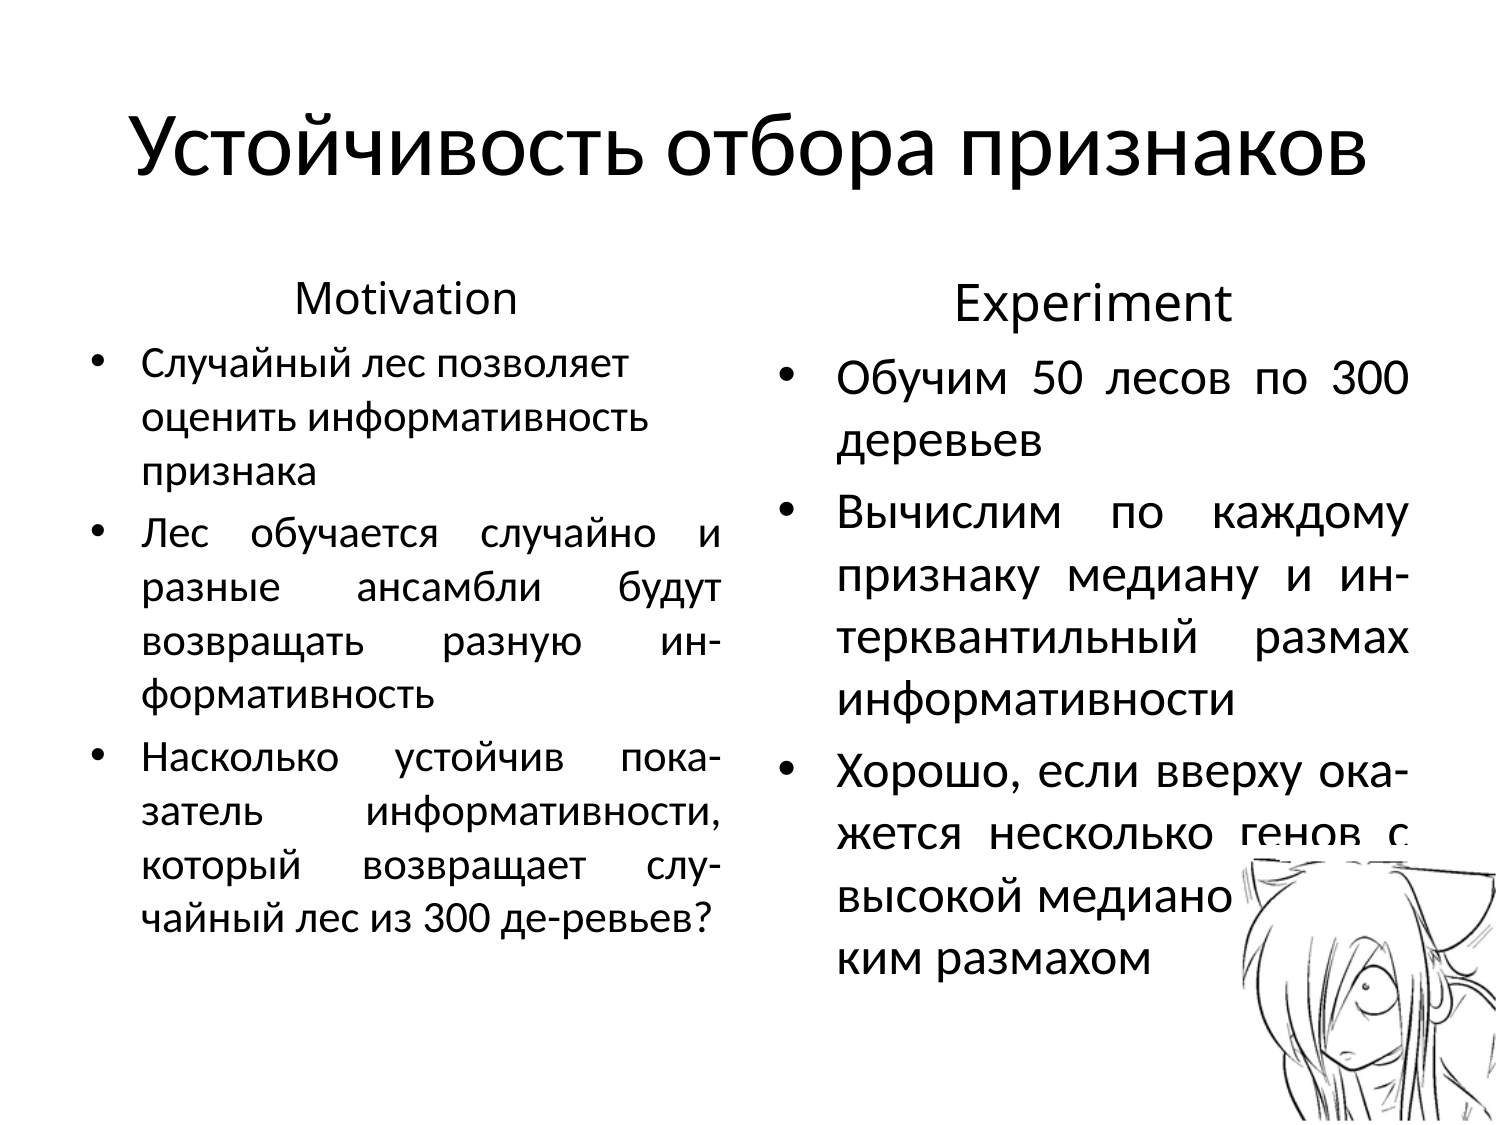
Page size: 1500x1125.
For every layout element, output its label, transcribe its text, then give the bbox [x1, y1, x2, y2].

list Motivation Случайный лес позволяет оценить информативность признака Лес обучается случайно и разные ансамбли будут возвращать разную ин-формативность Насколько устойчив пока-затель информативности, который возвращает слу-чайный лес из 300 де-ревьев? [75, 262, 738, 1005]
picture [1231, 845, 1500, 1125]
title Устойчивость отбора признаков [75, 45, 1425, 233]
list Experiment Обучим 50 лесов по 300 деревьев Вычислим по каждому признаку медиану и ин-терквантильный размах информативности Хорошо, если вверху ока-жется несколько генов с высокой медианой и низ-ким размахом [762, 262, 1425, 1005]
